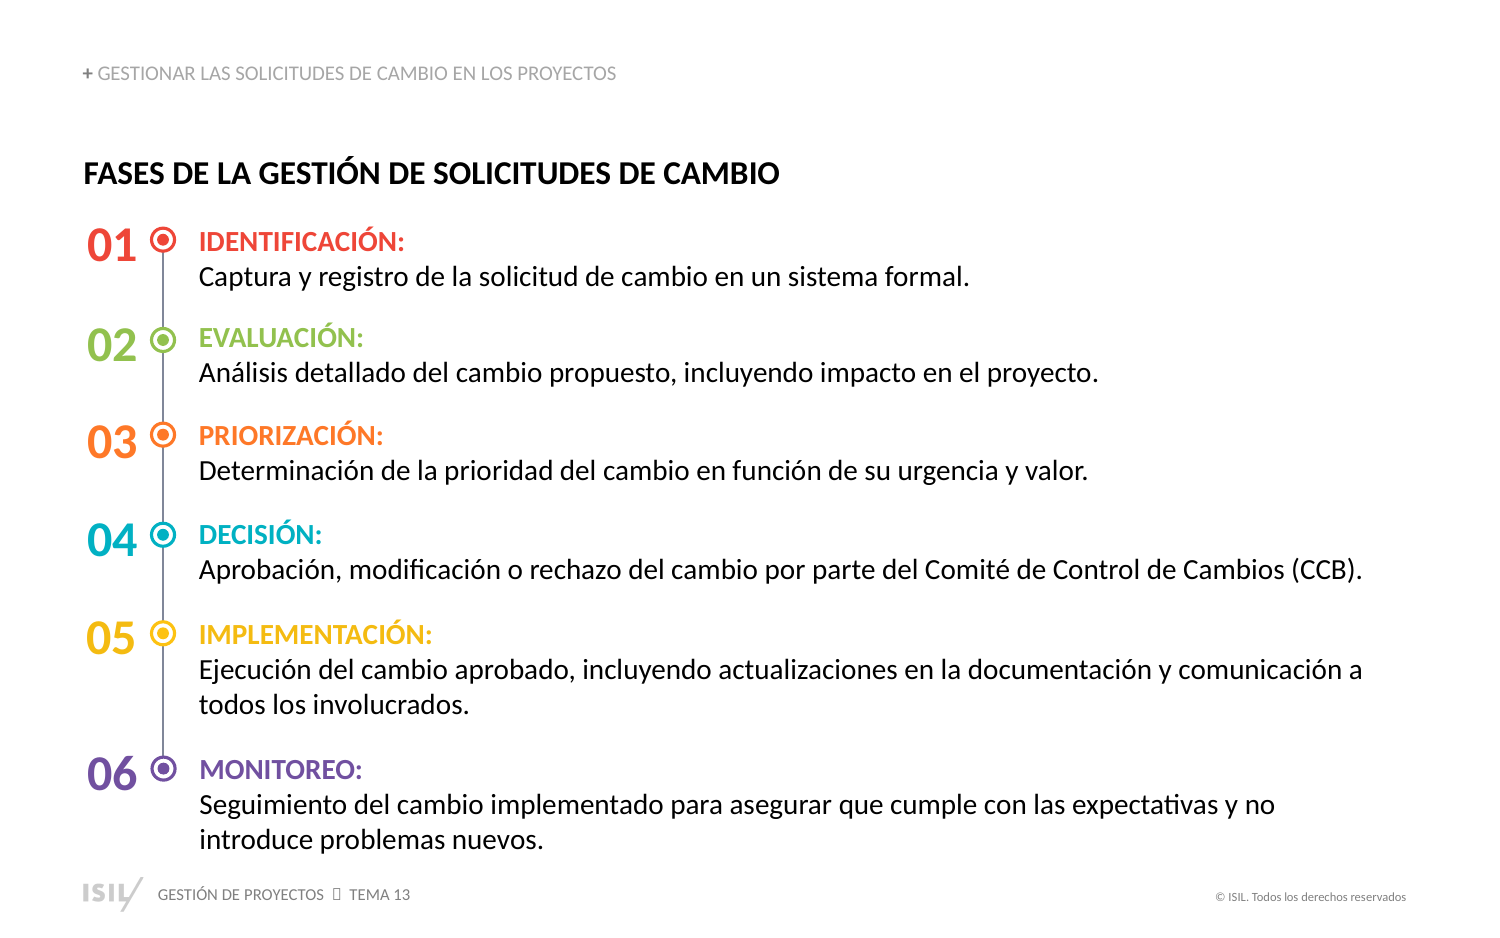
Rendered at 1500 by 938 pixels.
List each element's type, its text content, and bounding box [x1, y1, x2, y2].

text_box 03 [71, 408, 138, 469]
text_box 02 [71, 311, 138, 372]
text_box + GESTIONAR LAS SOLICITUDES DE CAMBIO EN LOS PROYECTOS [82, 61, 671, 85]
text_box 05 [71, 605, 137, 666]
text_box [151, 328, 175, 352]
text_box DECISIÓN: Aprobación, modificación o rechazo del cambio por parte del Comité de Control de Cambios (CCB). [198, 515, 1389, 586]
text_box IMPLEMENTACIÓN: Ejecución del cambio aprobado, incluyendo actualizaciones en la documentación y comunicación a todos los involucrados. [198, 615, 1389, 721]
text_box EVALUACIÓN: Análisis detallado del cambio propuesto, incluyendo impacto en el proyecto. [198, 318, 1389, 389]
text_box 06 [71, 740, 138, 801]
text_box IDENTIFICACIÓN: Captura y registro de la solicitud de cambio en un sistema formal. [198, 222, 1389, 293]
text_box MONITOREO: Seguimiento del cambio implementado para asegurar que cumple con las expectativas y no introduce problemas nuevos. [199, 750, 1389, 856]
text_box 01 [71, 211, 138, 272]
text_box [151, 227, 175, 252]
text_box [151, 756, 176, 781]
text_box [151, 422, 175, 447]
text_box PRIORIZACIÓN: Determinación de la prioridad del cambio en función de su urgencia y valor. [198, 416, 1389, 487]
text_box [151, 522, 175, 547]
text_box 04 [72, 506, 138, 567]
text_box FASES DE LA GESTIÓN DE SOLICITUDES DE CAMBIO [83, 150, 1123, 191]
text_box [151, 621, 175, 646]
